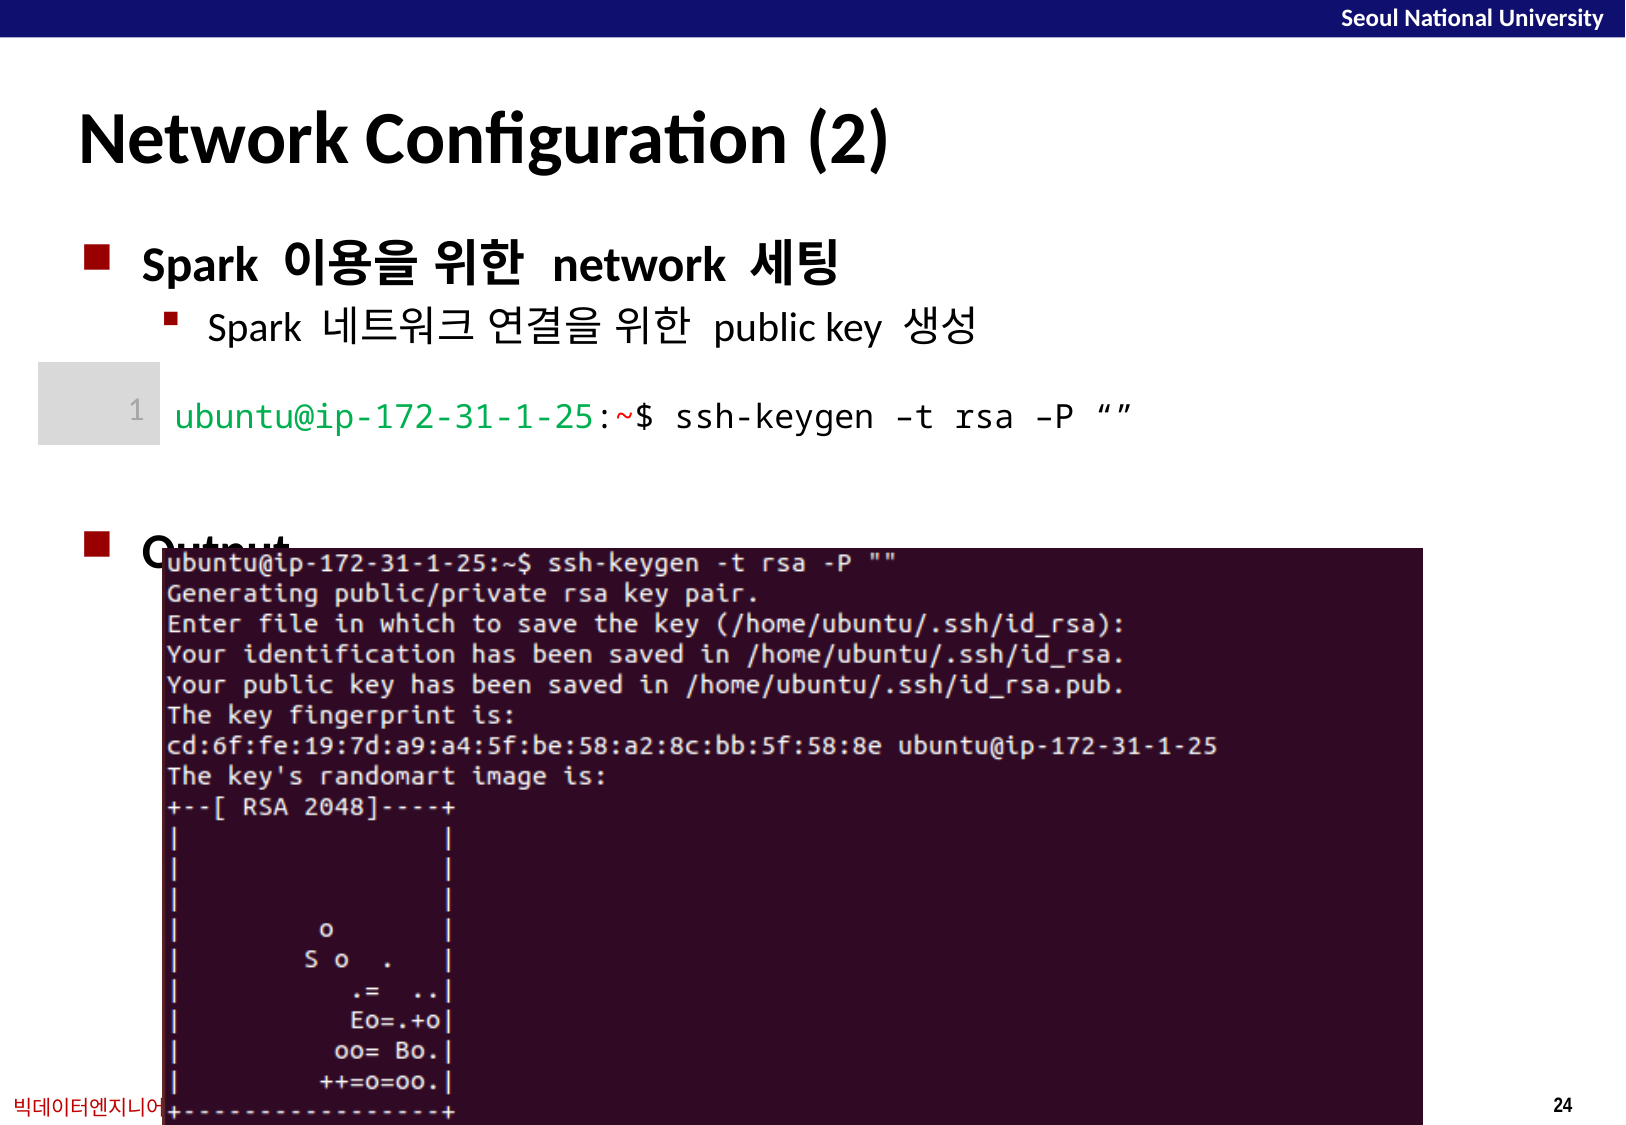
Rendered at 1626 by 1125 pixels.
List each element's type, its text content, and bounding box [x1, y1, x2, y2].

list Spark 이용을 위한 network 세팅 Spark 네트워크 연결을 위한 public key 생성 Output [70, 223, 1474, 362]
picture [162, 547, 1424, 1125]
table_header ubuntu@ip-172-31-1-25:~$ ssh-keygen –t rsa –P “” [160, 362, 1548, 445]
list Spark 이용을 위한 network 세팅 Spark 네트워크 연결을 위한 public key 생성 Output [70, 445, 1474, 1040]
table_header 1 [38, 362, 160, 445]
title Network Configuration (2) [63, 71, 1413, 197]
